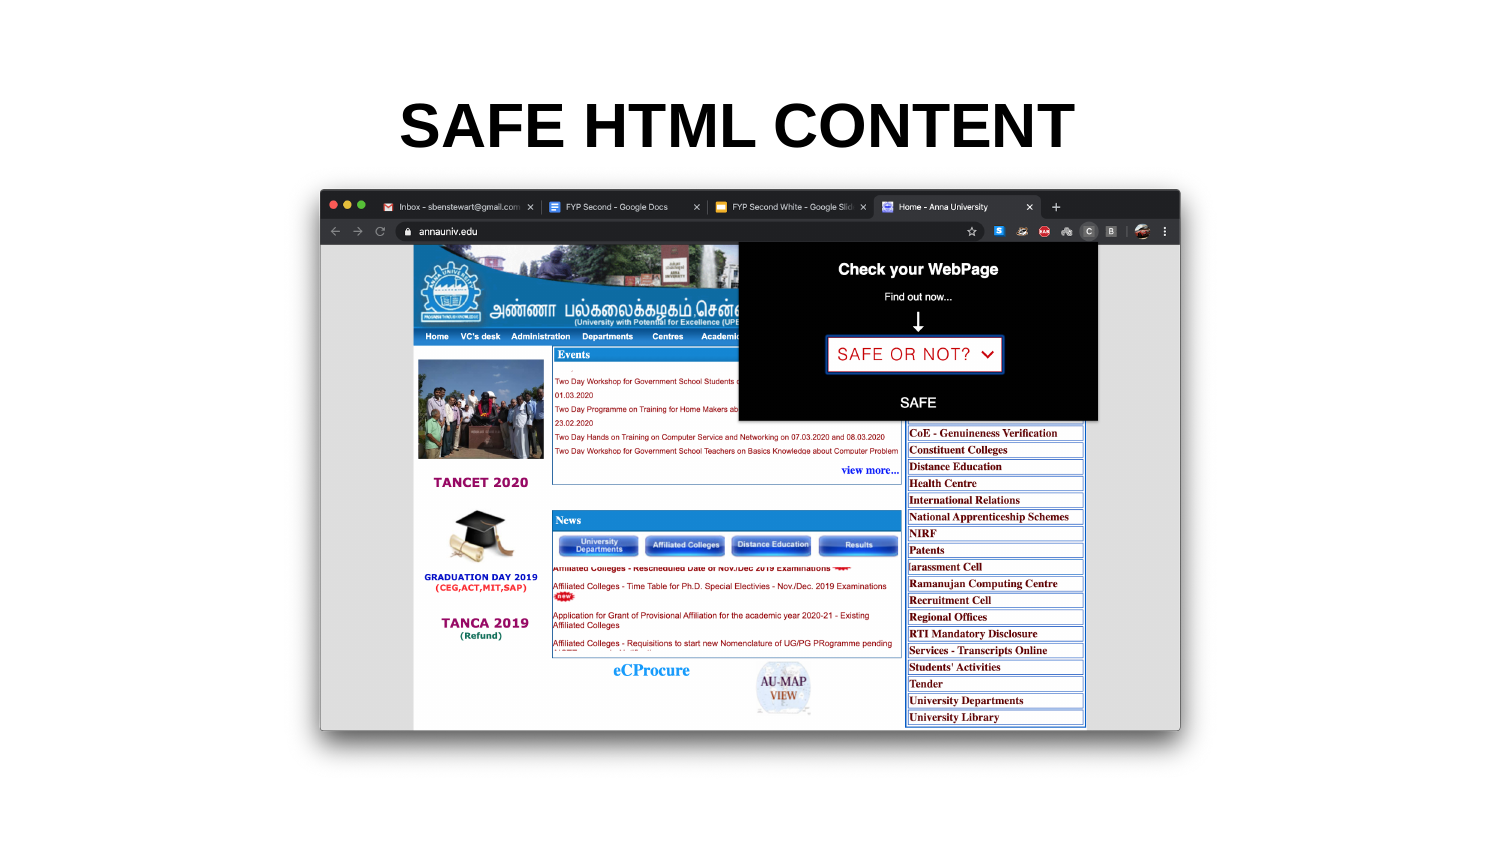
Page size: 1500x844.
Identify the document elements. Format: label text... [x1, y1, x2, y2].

picture [281, 163, 1219, 782]
title SAFE HTML CONTENT [279, 34, 1198, 163]
